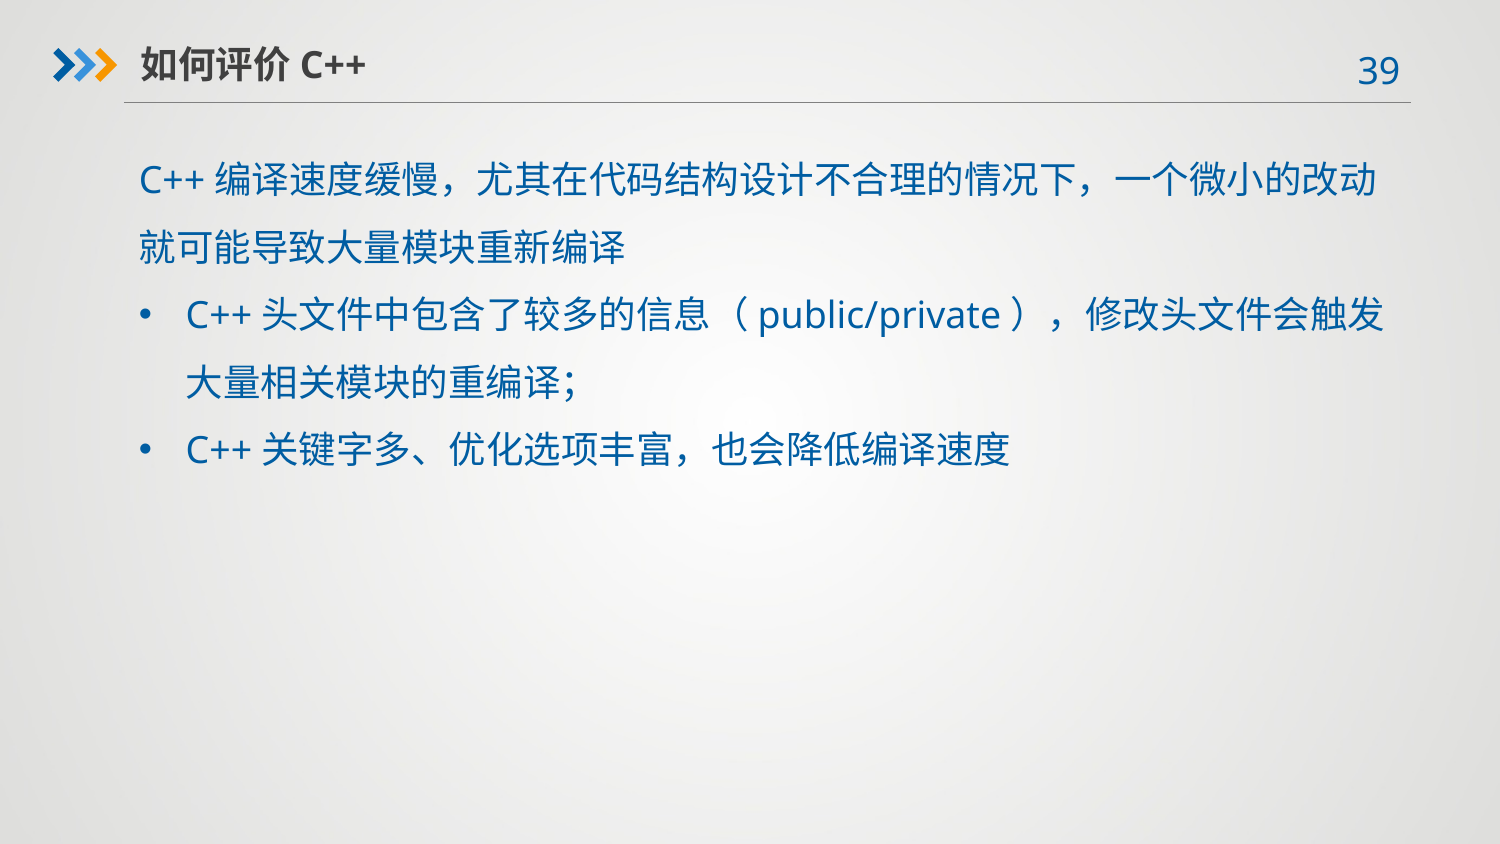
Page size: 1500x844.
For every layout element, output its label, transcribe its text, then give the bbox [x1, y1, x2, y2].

text_box C++编译速度缓慢，尤其在代码结构设计不合理的情况下，一个微小的改动就可能导致大量模块重新编译 C++头文件中包含了较多的信息（public/private），修改头文件会触发大量相关模块的重编译； C++关键字多、优化选项丰富，也会降低编译速度 [123, 126, 1424, 547]
picture [0, 0, 1500, 844]
text_box 如何评价C++ [140, 32, 491, 95]
